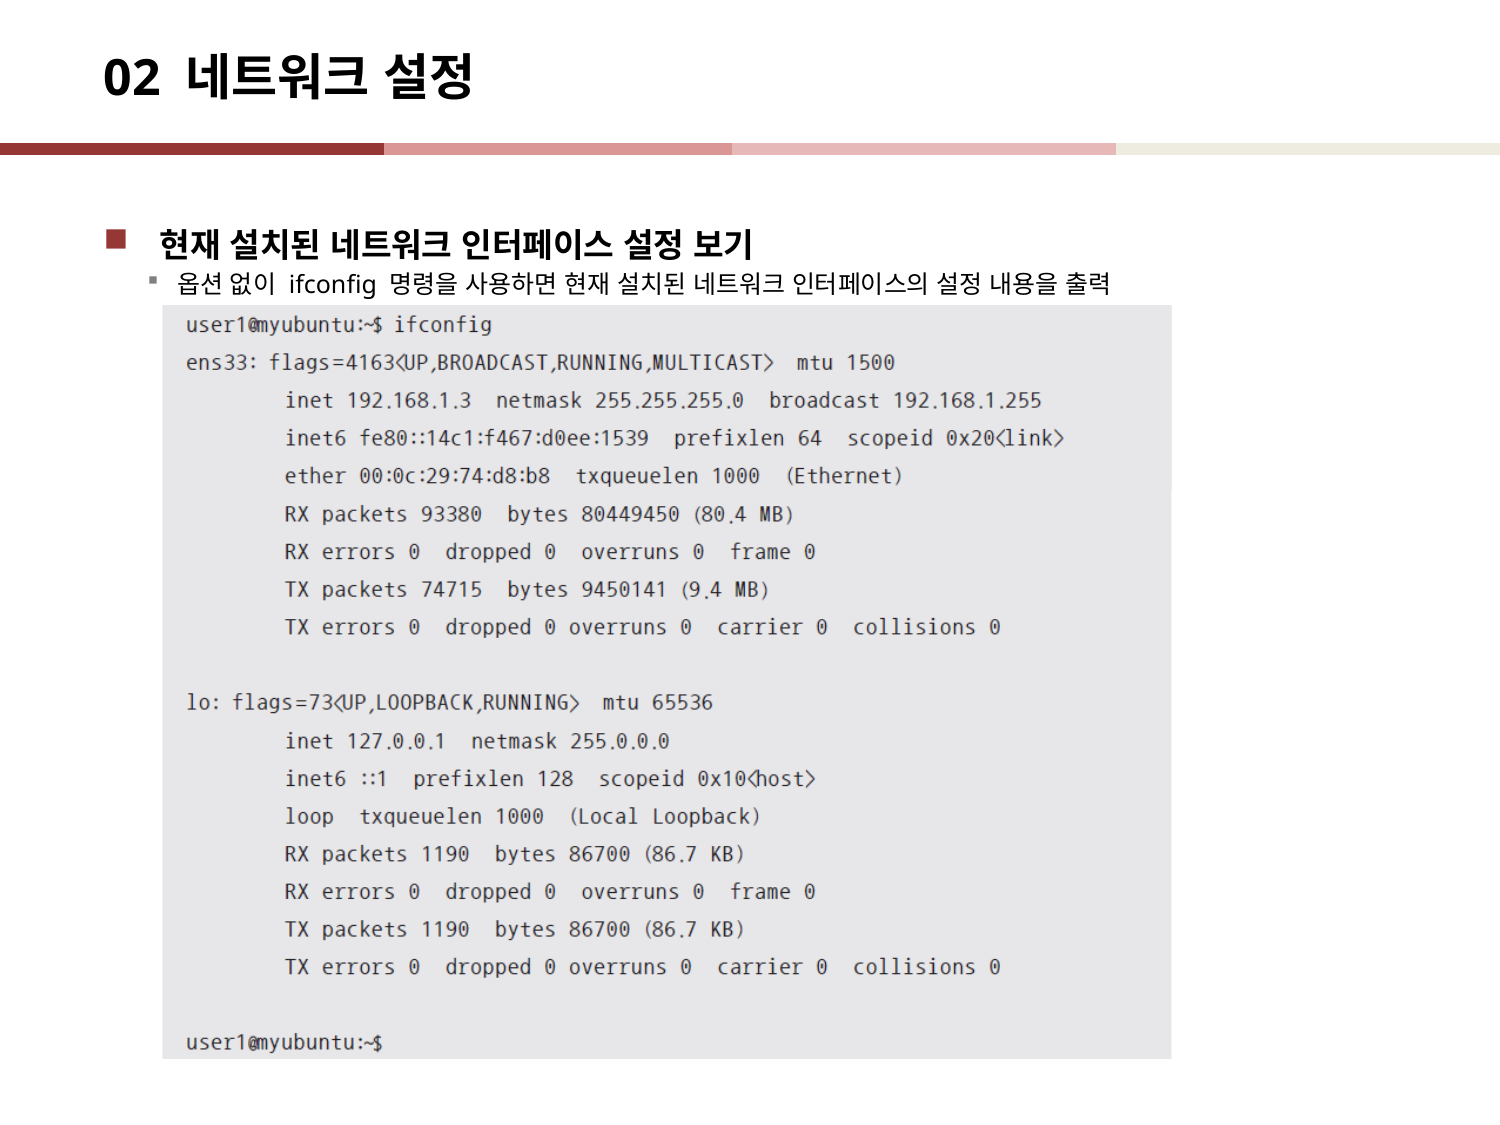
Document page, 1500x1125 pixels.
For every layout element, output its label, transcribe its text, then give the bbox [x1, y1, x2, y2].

title 02 네트워크 설정 [88, 30, 1330, 121]
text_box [159, 305, 1179, 1059]
list 현재 설치된 네트워크 인터페이스 설정 보기 옵션 없이 ifconfig 명령을 사용하면 현재 설치된 네트워크 인터페이스의 설정 내용을 출력 [88, 196, 1436, 1083]
